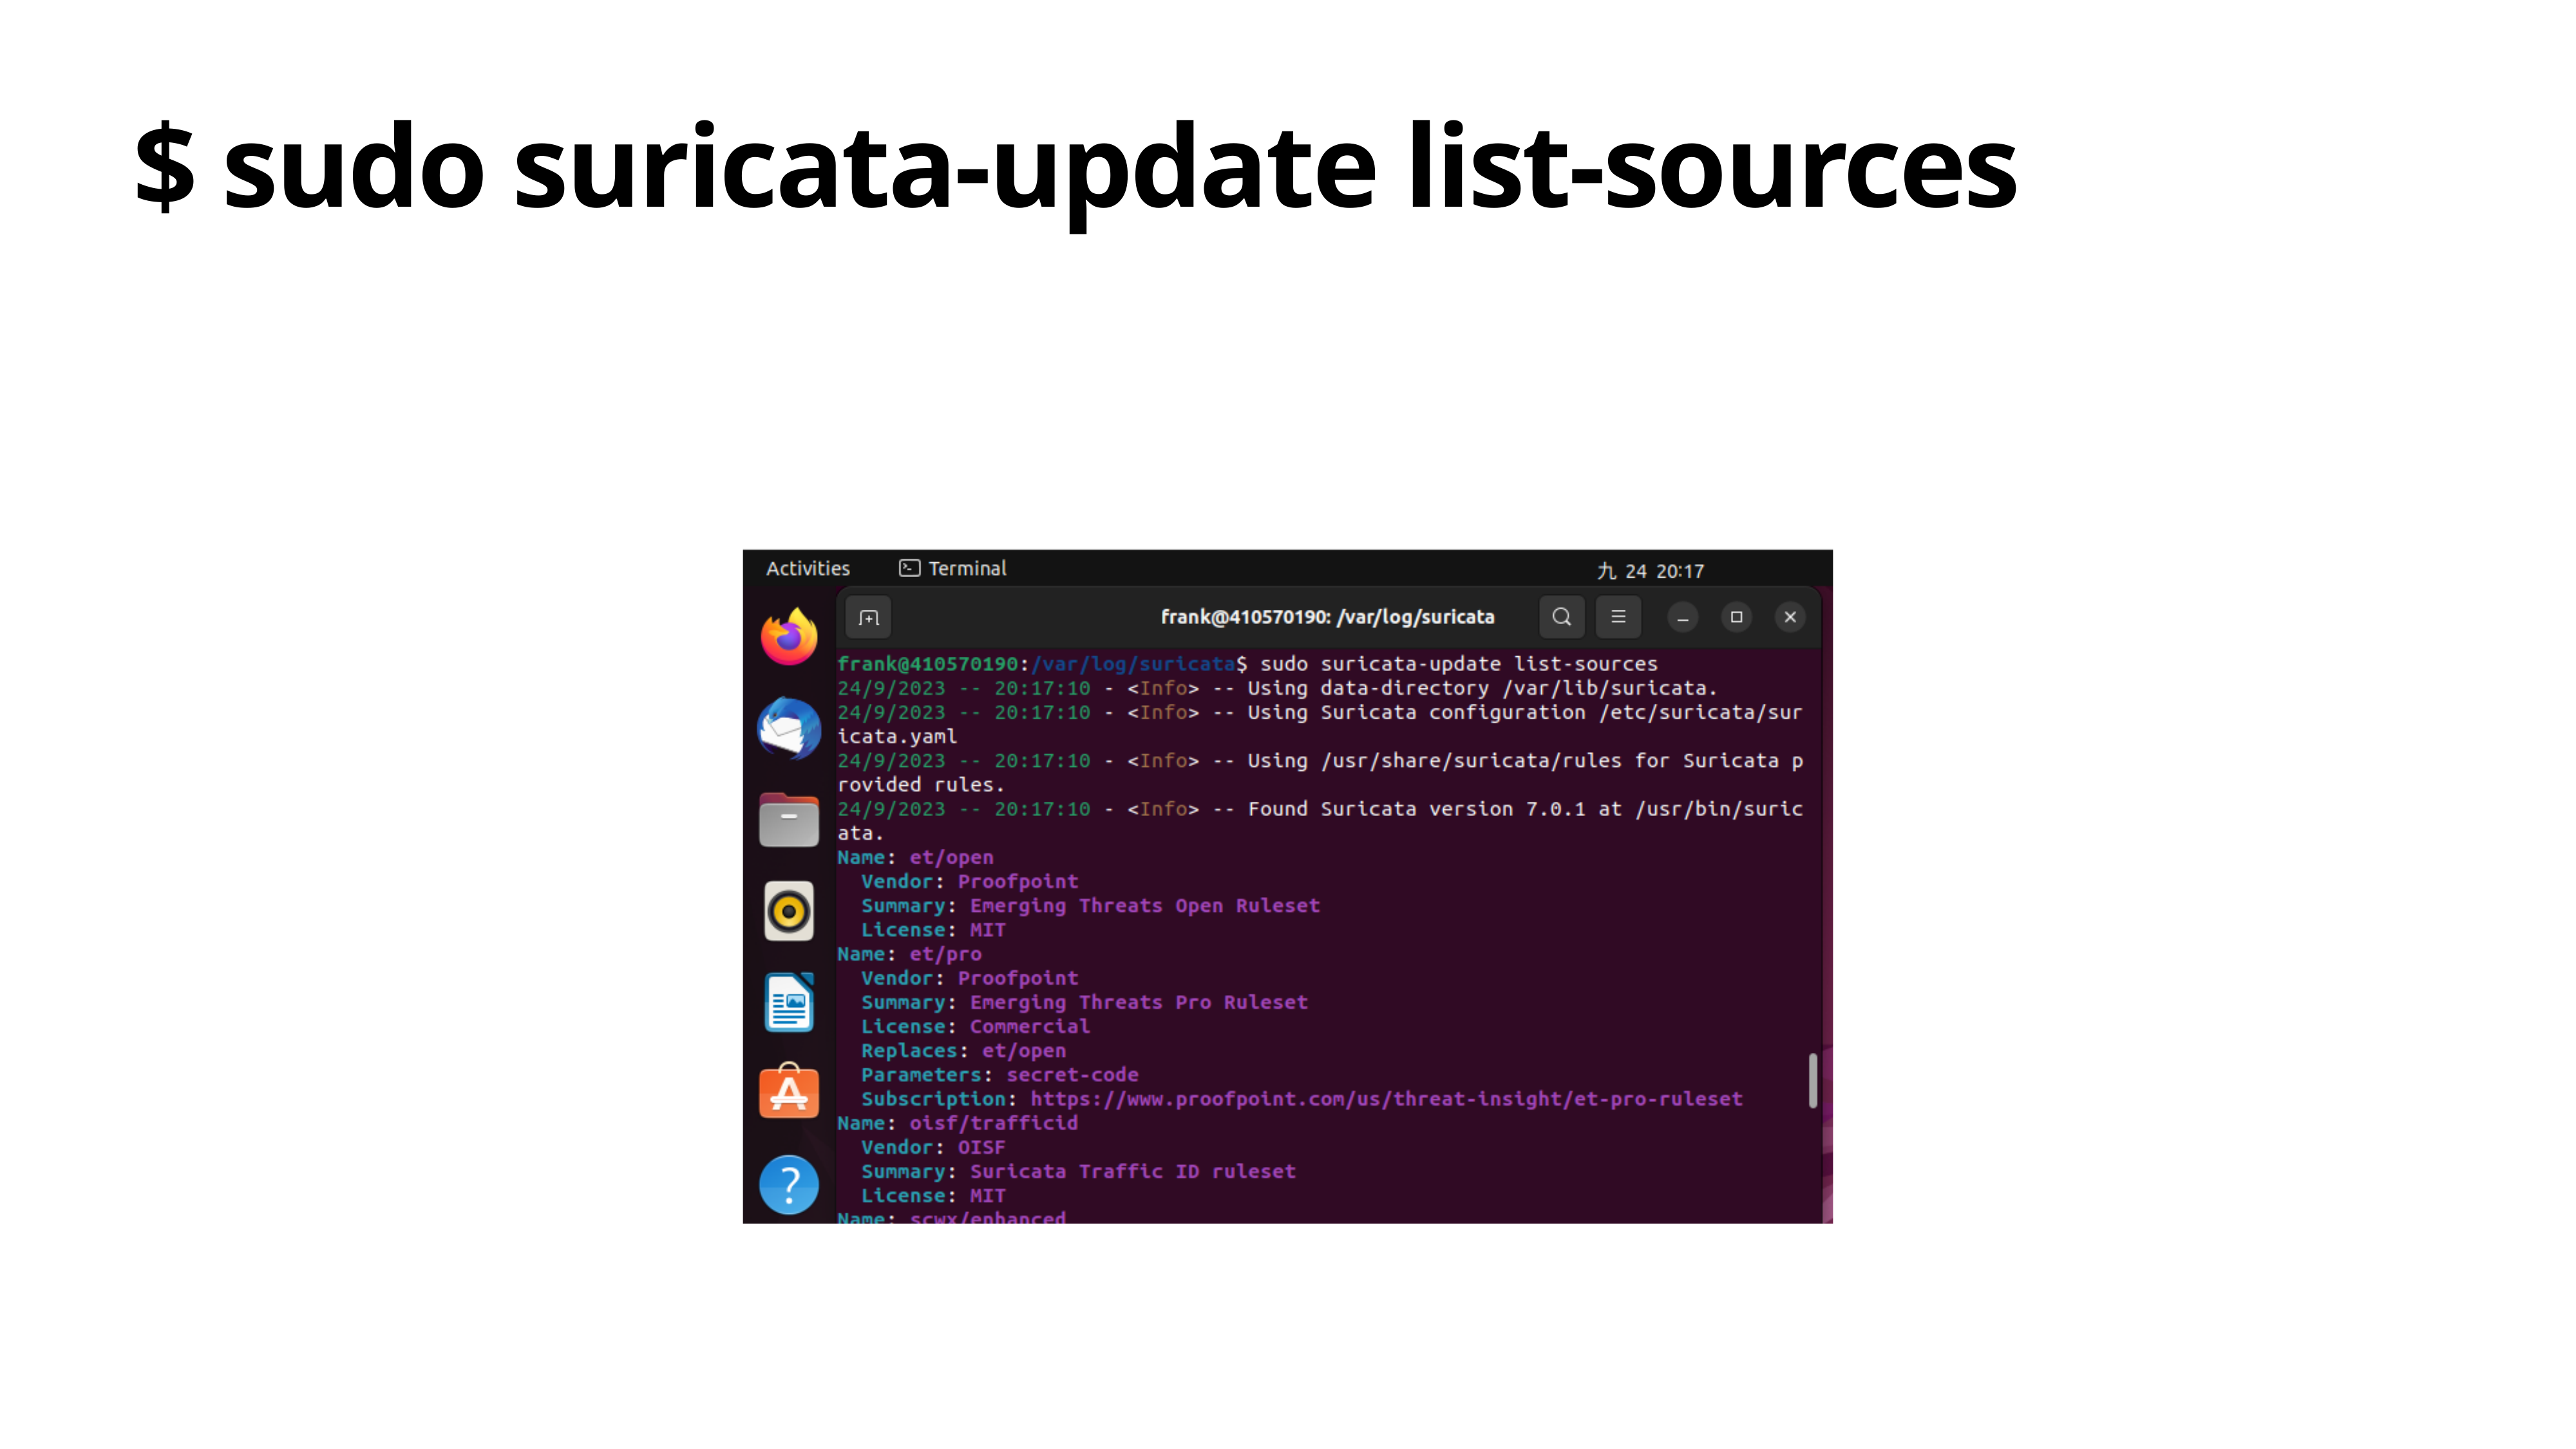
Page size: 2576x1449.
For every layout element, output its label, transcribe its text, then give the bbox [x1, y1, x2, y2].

title $ sudo suricata-update list-sources [127, 113, 2449, 266]
picture [743, 546, 1833, 1224]
